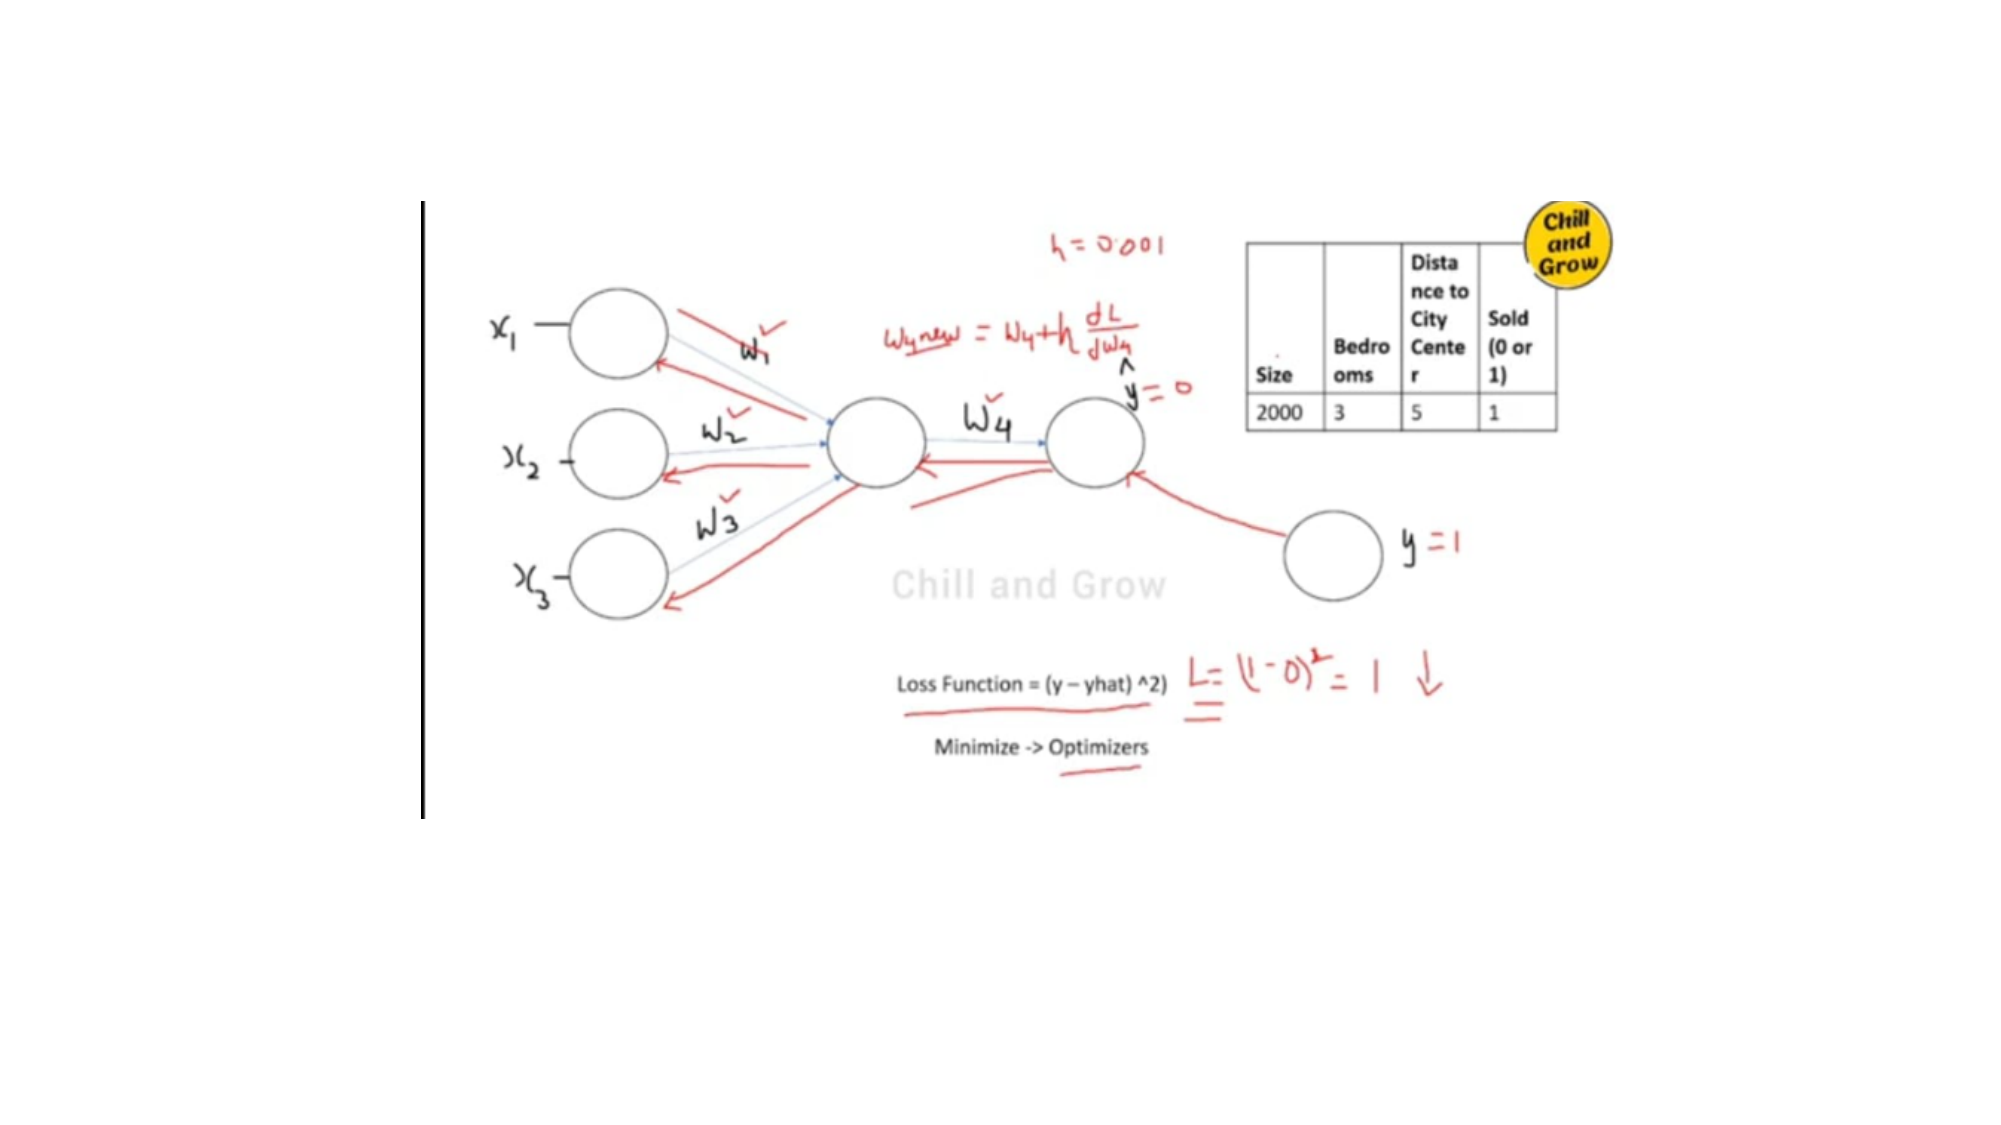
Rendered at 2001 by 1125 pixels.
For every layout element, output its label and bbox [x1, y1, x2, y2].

list [421, 201, 1637, 819]
